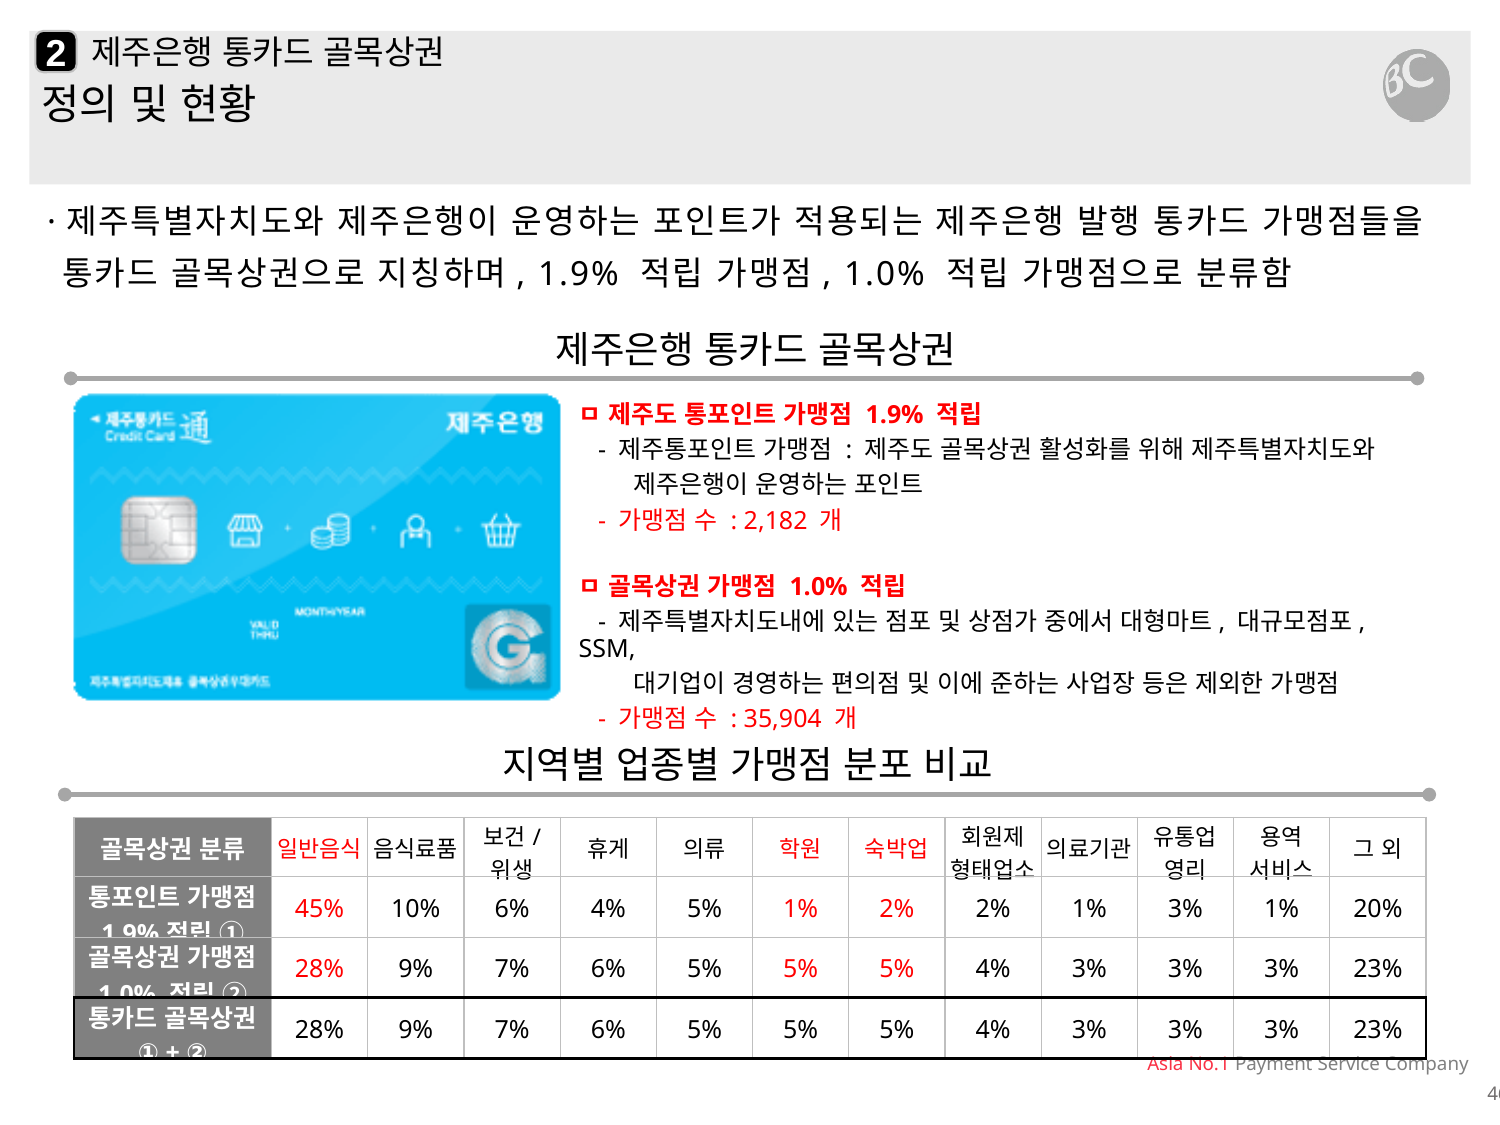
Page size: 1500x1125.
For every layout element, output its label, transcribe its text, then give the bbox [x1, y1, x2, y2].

table_cell 3% [1042, 999, 1137, 1057]
picture [64, 383, 572, 711]
table_header 숙박업 [849, 818, 944, 876]
table_cell 3% [1042, 938, 1137, 996]
table_cell 28% [272, 938, 367, 996]
text_box 지역별 업종별 가맹점 분포 비교 [71, 746, 1424, 787]
table_header 일반음식 [272, 818, 367, 876]
table_cell 2% [946, 877, 1041, 937]
table_cell 통포인트 가맹점 1.9%적립 ① [75, 877, 271, 937]
table_cell 4% [561, 877, 656, 937]
table_cell 9% [368, 999, 463, 1057]
table_cell 2% [849, 877, 944, 937]
table_header 음식료품 [368, 818, 463, 876]
table_header 유통업 영리 [1138, 818, 1233, 876]
table_cell 45% [272, 877, 367, 937]
table_cell 23% [1330, 999, 1425, 1057]
table_cell 7% [465, 938, 560, 996]
table_cell 28% [272, 999, 367, 1057]
table_cell 5% [657, 938, 752, 996]
table_cell 1% [753, 877, 848, 937]
table_cell 6% [465, 877, 560, 937]
table_cell 1% [1042, 877, 1137, 937]
picture [1383, 49, 1450, 122]
table_header 용역 서비스 [1234, 818, 1329, 876]
table_cell 3% [1138, 938, 1233, 996]
list 정의 및 현황 [41, 83, 1376, 131]
table_header 회원제 형태업소 [946, 818, 1041, 876]
table_cell 10% [368, 877, 463, 937]
table_cell 20% [1330, 877, 1425, 937]
table_header 의료기관 [1042, 818, 1137, 876]
table_cell 5% [753, 999, 848, 1057]
table_cell 1% [1234, 877, 1329, 937]
table_cell 5% [657, 999, 752, 1057]
table_cell 9% [368, 938, 463, 996]
table_cell 6% [561, 938, 656, 996]
table_cell 7% [465, 999, 560, 1057]
table_cell 6% [561, 999, 656, 1057]
table_header 그 외 [1330, 818, 1425, 876]
table_cell 4% [946, 999, 1041, 1057]
title 제주은행 통카드 골목상권 [37, 30, 1372, 76]
text_box 2 [33, 28, 79, 75]
table_cell 5% [849, 999, 944, 1057]
table_cell 3% [1234, 938, 1329, 996]
table_cell 3% [1138, 999, 1233, 1057]
table_cell 5% [849, 938, 944, 996]
text_box ㅁ 제주도 통포인트 가맹점 1.9% 적립 - 제주통포인트 가맹점 : 제주도 골목상권 활성화를 위해 제주특별자치도와 제주은행이 운영하는 포인트 - 가맹점 수 : 2,182 개 ㅁ 골목상권 가맹점 1.0% 적립 - 제주특별자치도내에 있는 점포 및 상점가 중에서 대형마트, 대규모점포, SSM, 대기업이 경영하는 편의점 및 이에 준하는 사업장 등은 제외한 가맹점 - 가맹점 수 : 35,904 개 [578, 401, 1424, 734]
table_cell 3% [1234, 999, 1329, 1057]
table_cell 3% [1138, 877, 1233, 937]
table_cell 통카드 골목상권 ① + ② [75, 999, 271, 1057]
table_cell 5% [657, 877, 752, 937]
table_header 의류 [657, 818, 752, 876]
text_box ·제주특별자치도와 제주은행이 운영하는 포인트가 적용되는 제주은행 발행 통카드 가맹점들을 통카드 골목상권으로 지칭하며, 1.9% 적립 가맹점, 1.0% 적립 가맹점으로 분류함 [35, 184, 1469, 303]
table_cell 5% [753, 938, 848, 996]
table_header 휴게 [561, 818, 656, 876]
table_header 골목상권 분류 [75, 818, 271, 876]
table_cell 4% [946, 938, 1041, 996]
text_box 제주은행 통카드 골목상권 [82, 331, 1430, 372]
table_cell 23% [1330, 938, 1425, 996]
table_cell 골목상권 가맹점 1.0% 적립 ② [75, 938, 271, 996]
table_header 보건/ 위생 [465, 818, 560, 876]
table_header 학원 [753, 818, 848, 876]
